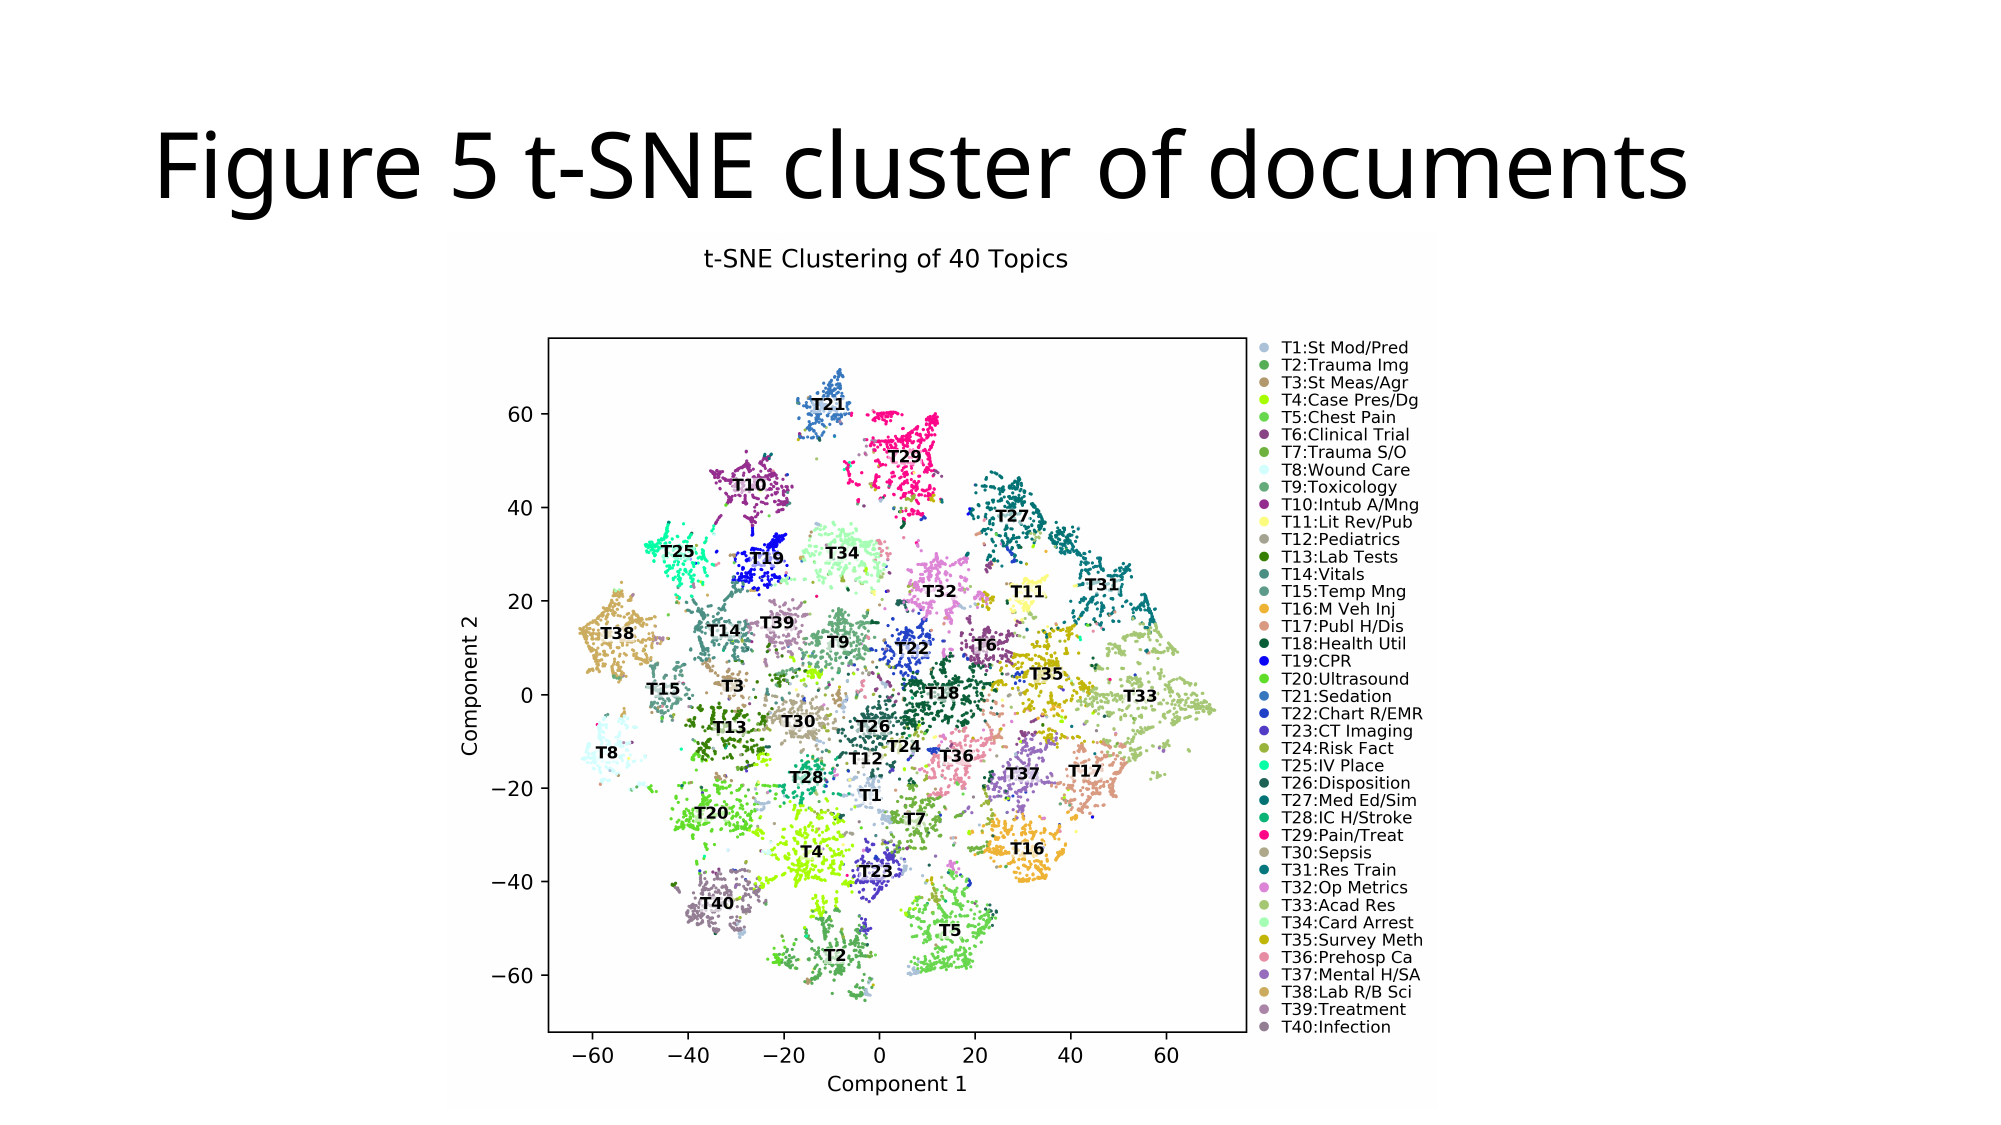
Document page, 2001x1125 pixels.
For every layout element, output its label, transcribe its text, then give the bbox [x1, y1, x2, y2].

picture [446, 233, 1438, 1110]
title Figure 5 t-SNE cluster of documents [137, 59, 1863, 278]
